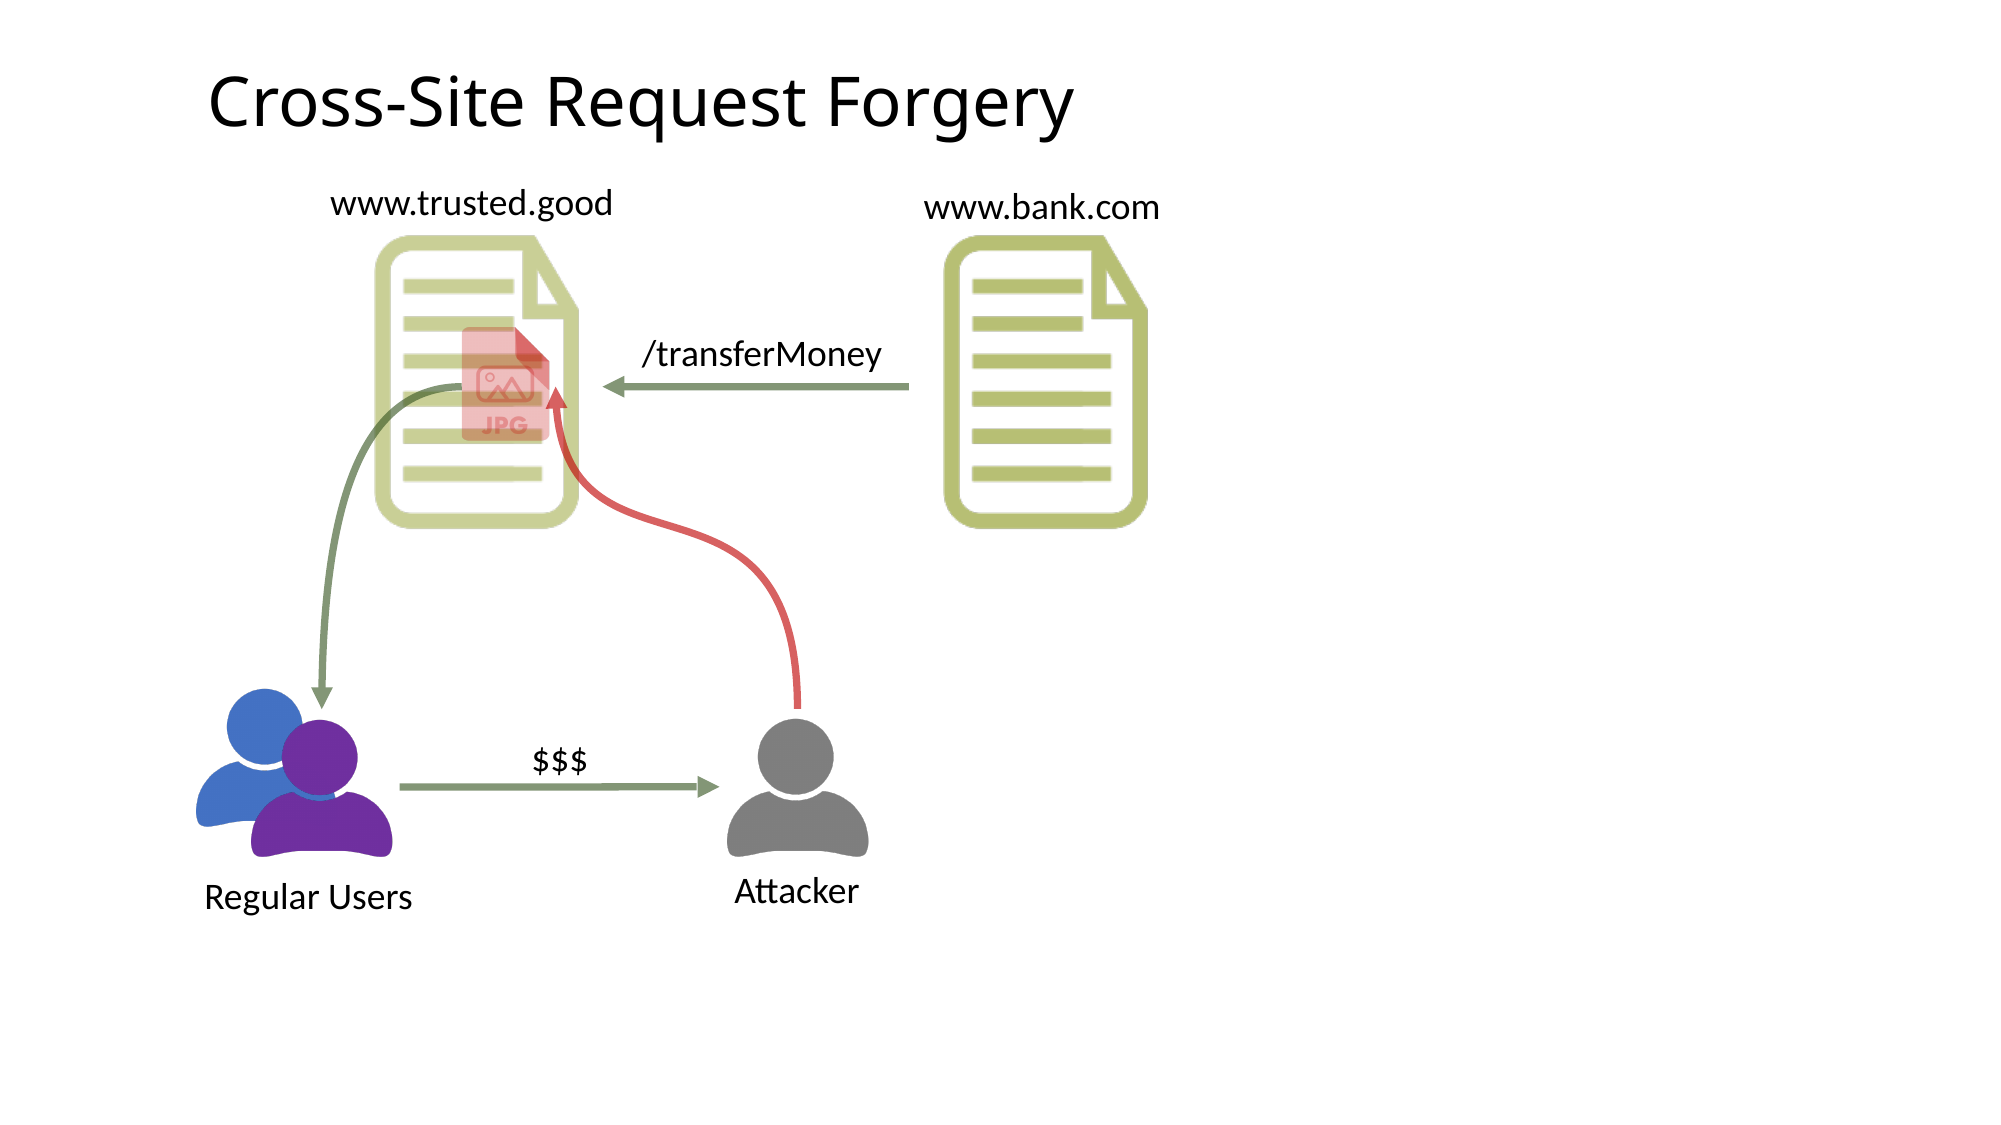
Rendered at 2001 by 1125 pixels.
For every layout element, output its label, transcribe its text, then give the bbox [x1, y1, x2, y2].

picture [719, 708, 876, 865]
text_box Attacker [719, 858, 892, 919]
picture [908, 226, 1172, 547]
title Cross-Site Request Forgery [192, 59, 1918, 150]
text_box /transferMoney [627, 321, 908, 382]
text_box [321, 386, 462, 710]
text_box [515, 426, 838, 669]
text_box www.trusted.good [315, 170, 635, 231]
text_box www.bank.com [908, 175, 1229, 235]
text_box $$$ [516, 726, 689, 786]
picture [339, 226, 603, 547]
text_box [170, 678, 448, 925]
